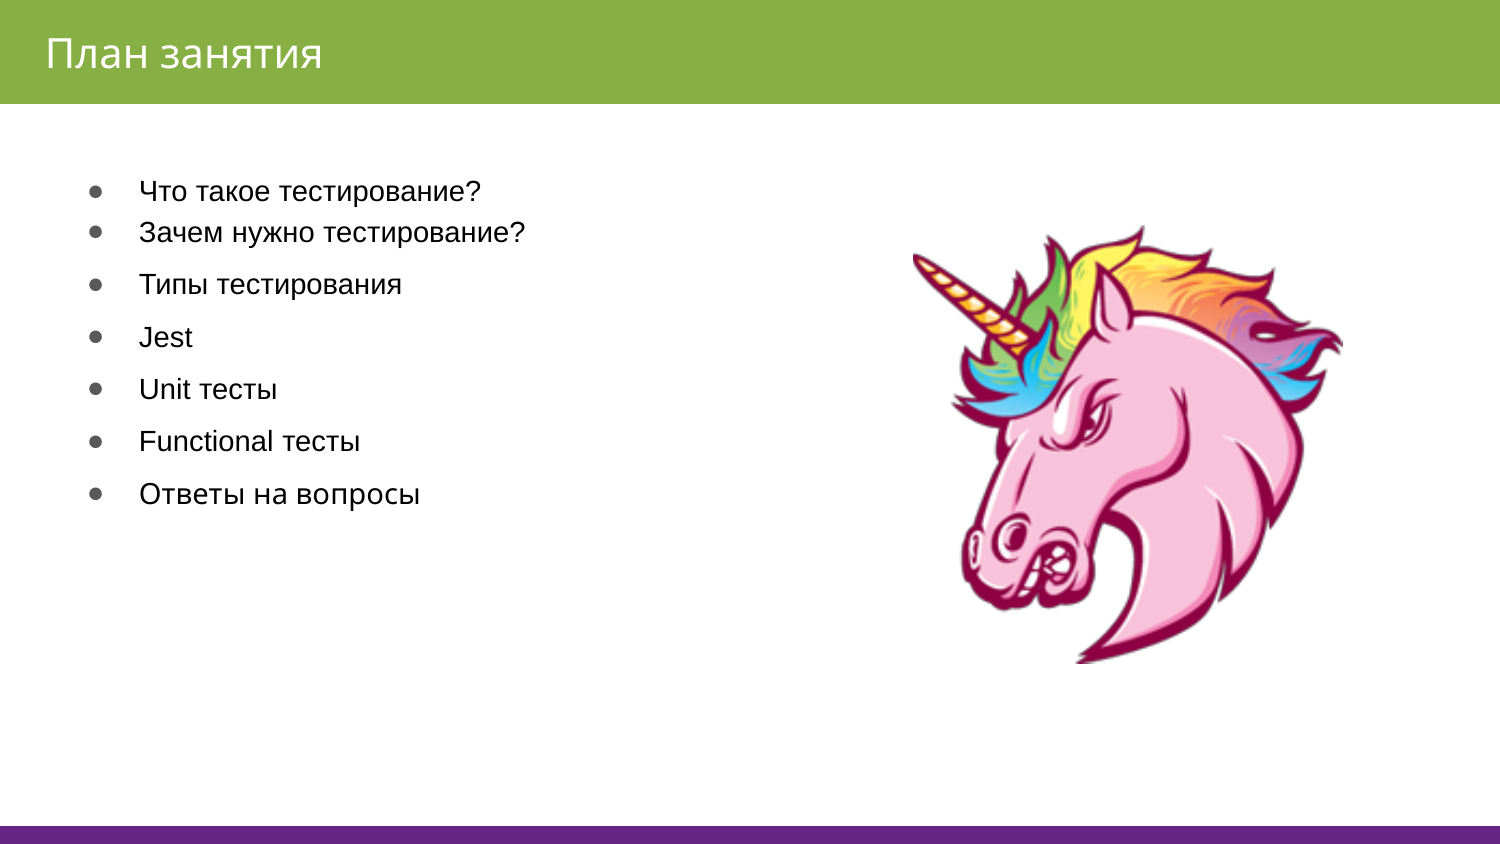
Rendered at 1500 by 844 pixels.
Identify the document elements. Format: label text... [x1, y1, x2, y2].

list Что такое тестирование? Зачем нужно тестирование? Типы тестирования Jest Unit тесты Functional тесты Ответы на вопросы [49, 152, 849, 793]
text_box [0, 0, 1500, 104]
text_box [0, 826, 1500, 844]
picture [913, 225, 1344, 664]
